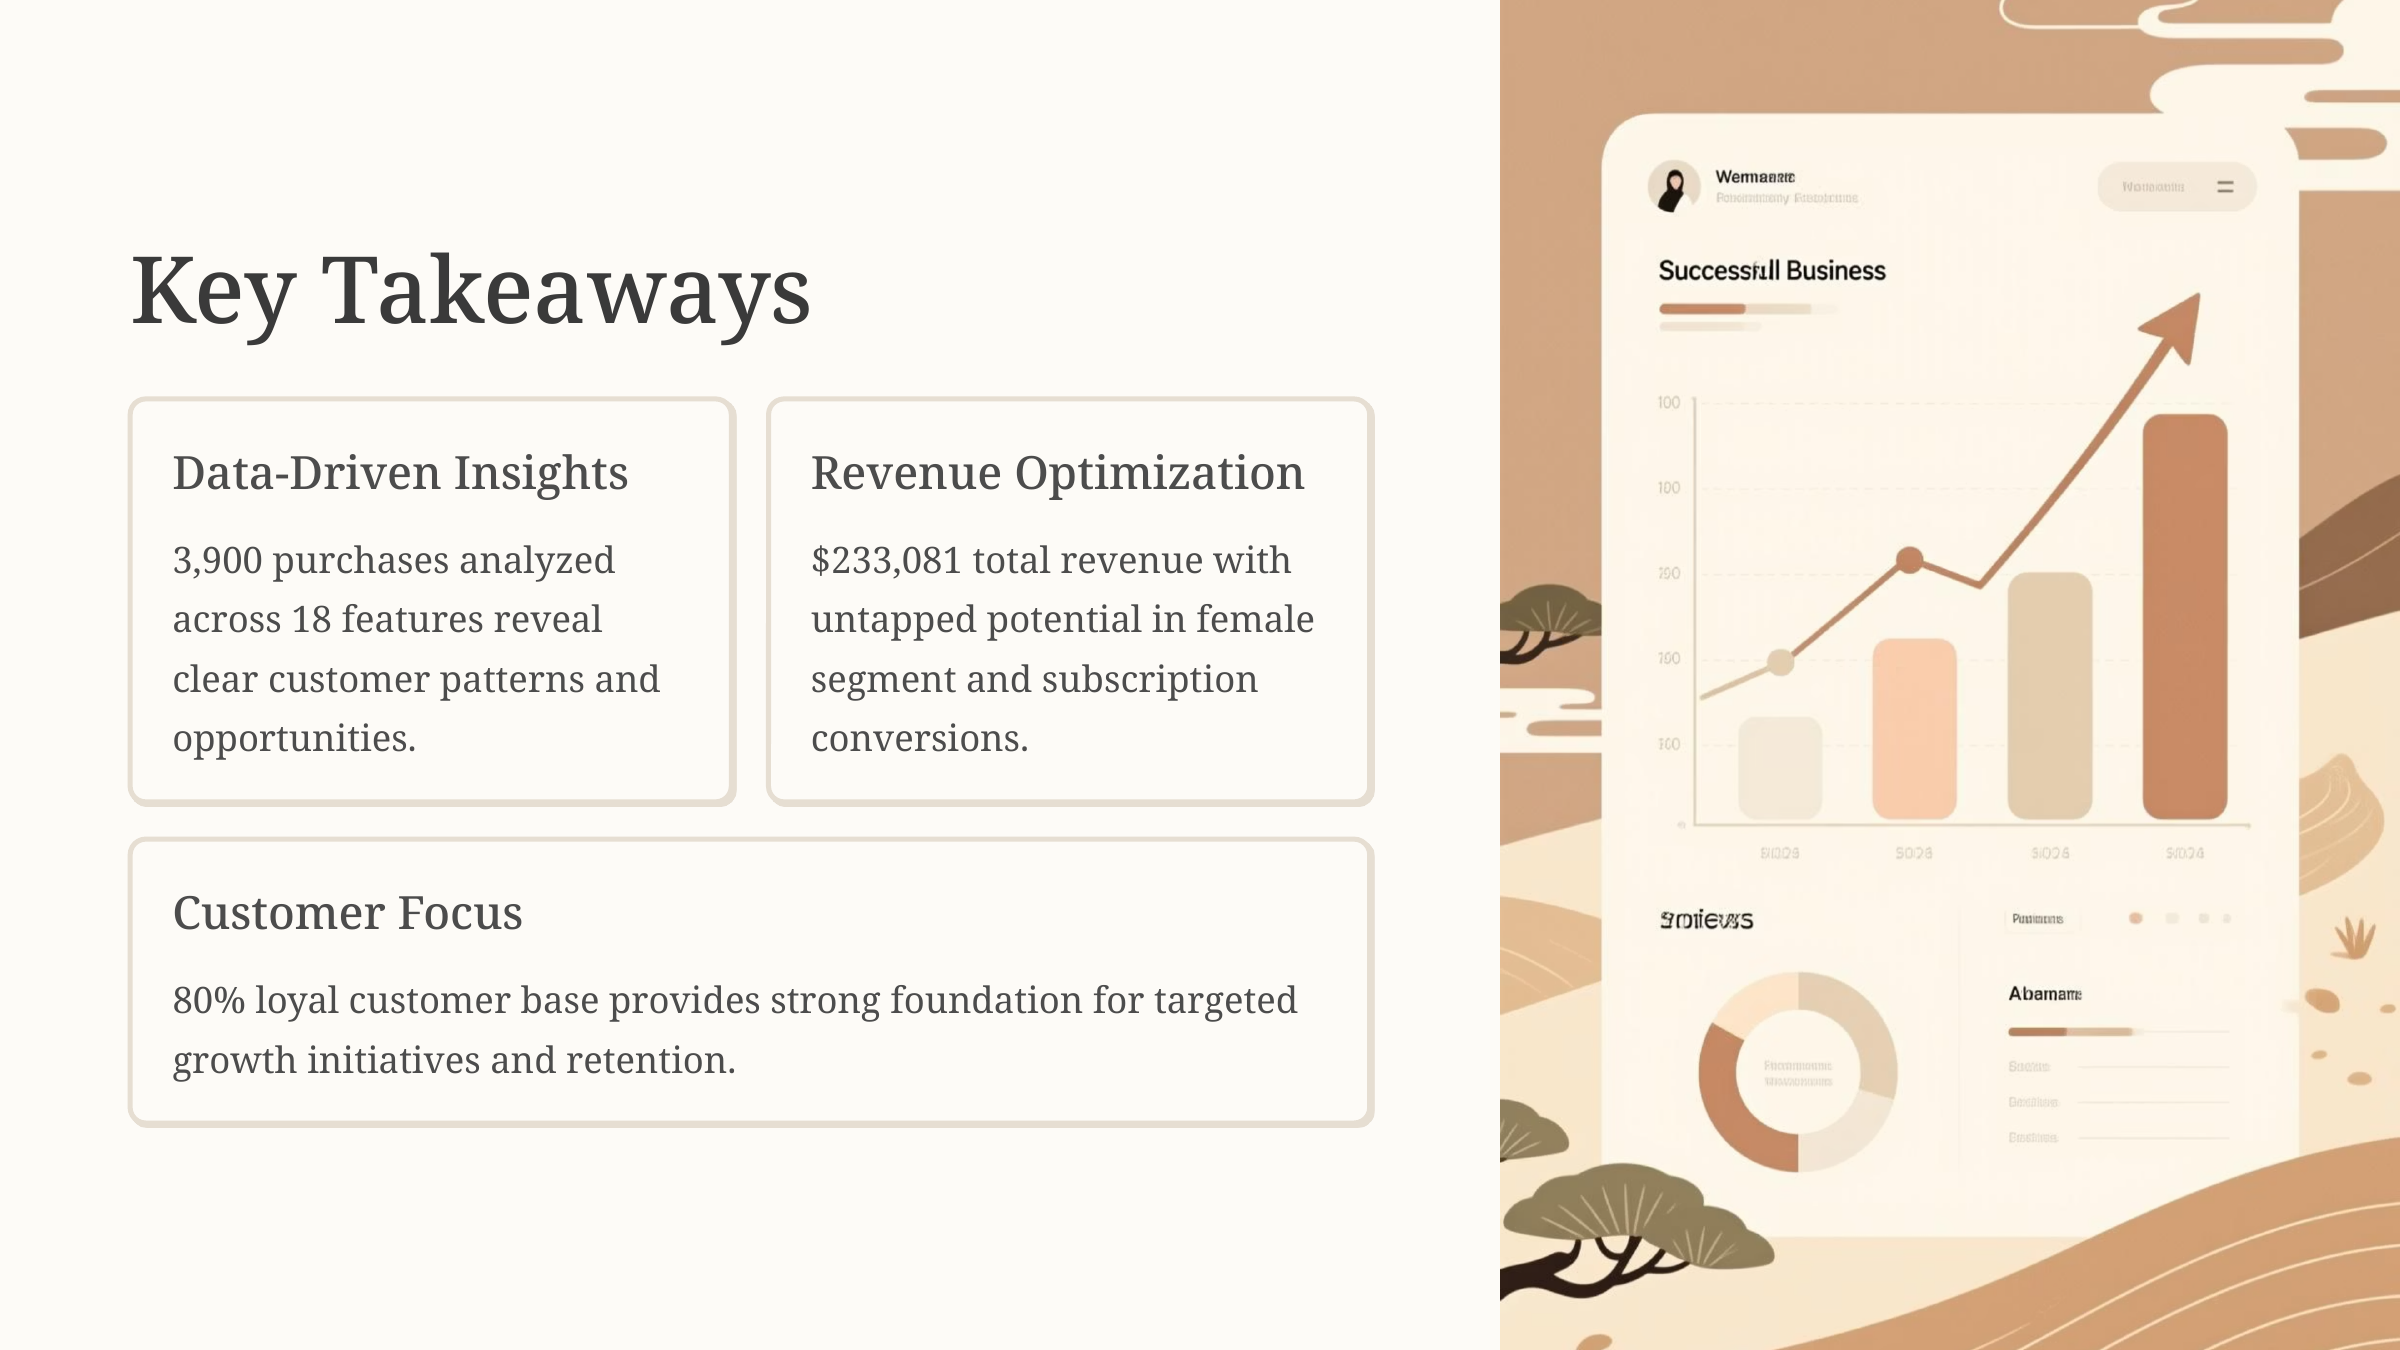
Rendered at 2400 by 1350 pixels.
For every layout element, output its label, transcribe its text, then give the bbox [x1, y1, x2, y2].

text_box Customer Focus [172, 881, 638, 940]
text_box 80% loyal customer base provides strong foundation for targeted growth initiatives and retention. [172, 961, 1328, 1081]
picture [1499, 0, 2400, 1350]
text_box [768, 398, 1370, 802]
text_box 3,900 purchases analyzed across 18 features reveal clear customer patterns and opportunities. [172, 521, 690, 760]
text_box Key Takeaways [130, 226, 1061, 344]
text_box [130, 839, 1370, 1124]
text_box $233,081 total revenue with untapped potential in female segment and subscription conversions. [810, 521, 1328, 760]
text_box Revenue Optimization [810, 441, 1315, 500]
text_box Data-Driven Insights [172, 441, 638, 500]
text_box [130, 398, 732, 802]
